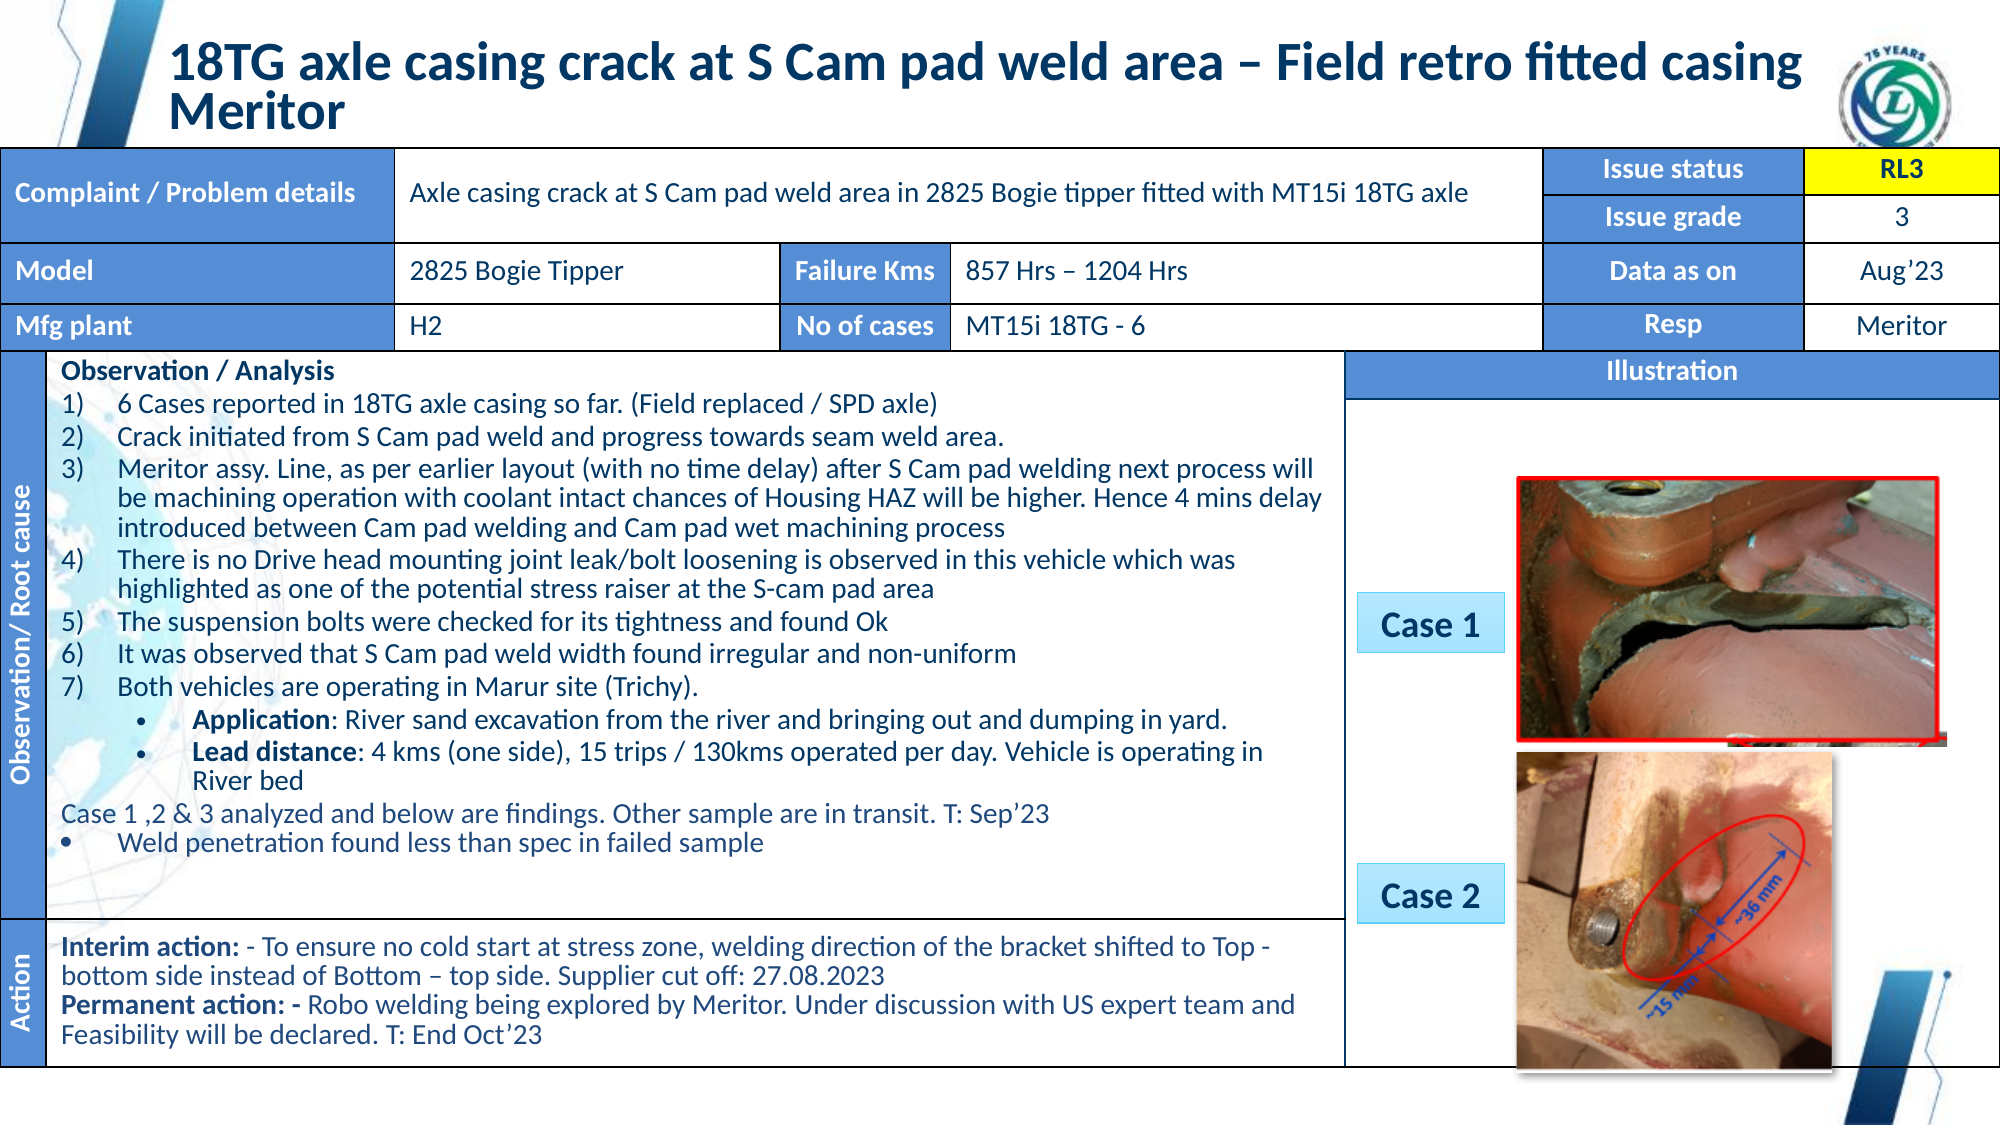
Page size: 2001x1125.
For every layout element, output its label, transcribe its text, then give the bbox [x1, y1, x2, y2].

table_cell MT15i 18TG - 6 [951, 305, 1542, 350]
text_box Case 2 [1357, 863, 1505, 924]
table_header Complaint / Problem details [1, 149, 394, 242]
table_cell 2825 Bogie Tipper [395, 244, 779, 303]
table_cell Observation / Analysis 6 Cases reported in 18TG axle casing so far. (Field replaced / SPD axle) Crack initiated from S Cam pad weld and progress towards seam weld area. Meritor assy. Line, as per earlier layout (with no time delay) after S Cam pad welding next process will be machining operation with coolant intact chances of Housing HAZ will be higher. Hence 4 mins delay introduced between Cam pad welding and Cam pad wet machining process There is no Drive head mounting joint leak/bolt loosening is observed in this vehicle which was highlighted as one of the potential stress raiser at the S-cam pad area The suspension bolts were checked for its tightness and found Ok It was observed that S Cam pad weld width found irregular and non-uniform Both vehicles are operating in Marur site (Trichy). Application: River sand excavation from the river and bringing out and dumping in yard. Lead distance: 4 kms (one side), 15 trips / 130kms operated per day. Vehicle is operating in River bed Case 1 ,2 & 3 analyzed and below are findings. Other sample are in transit. T: Sep’23 Weld penetration found less than spec in failed sample [47, 352, 1344, 918]
table_cell H2 [395, 305, 779, 350]
title 18TG axle casing crack at S Cam pad weld area – Field retro fitted casing Meritor [153, 19, 1847, 148]
picture [0, 0, 2000, 147]
table_cell Observation/ Root cause [1, 352, 45, 918]
table_cell Illustration [1346, 352, 1999, 398]
table_cell Issue grade [1544, 196, 1803, 242]
picture [1516, 476, 1948, 747]
table_header Axle casing crack at S Cam pad weld area in 2825 Bogie tipper fitted with MT15i 18TG axle [395, 149, 1542, 242]
table_cell Mfg plant [1, 305, 394, 350]
table_cell Failure Kms [781, 244, 950, 303]
table_cell 3 [1805, 196, 1999, 242]
table_cell Model [1, 244, 394, 303]
table_header Issue status [1544, 149, 1803, 194]
table_cell Data as on [1544, 244, 1803, 303]
table_cell v [1346, 400, 1999, 1066]
table_header RL3 [1805, 149, 1999, 194]
table_cell Action [1, 920, 45, 1066]
table_cell Resp [1544, 305, 1803, 350]
picture [0, 752, 2000, 1125]
text_box Case 1 [1357, 592, 1505, 653]
table_cell Aug’23 [1805, 244, 1999, 303]
table_cell No of cases [781, 305, 950, 350]
table_cell Meritor [1805, 305, 1999, 350]
table_cell Interim action: - To ensure no cold start at stress zone, welding direction of the bracket shifted to Top - bottom side instead of Bottom – top side. Supplier cut off: 27.08.2023 Permanent action: - Robo welding being explored by Meritor. Under discussion with US expert team and Feasibility will be declared. T: End Oct’23 [47, 920, 1344, 1066]
table_cell 857 Hrs – 1204 Hrs [951, 244, 1542, 303]
